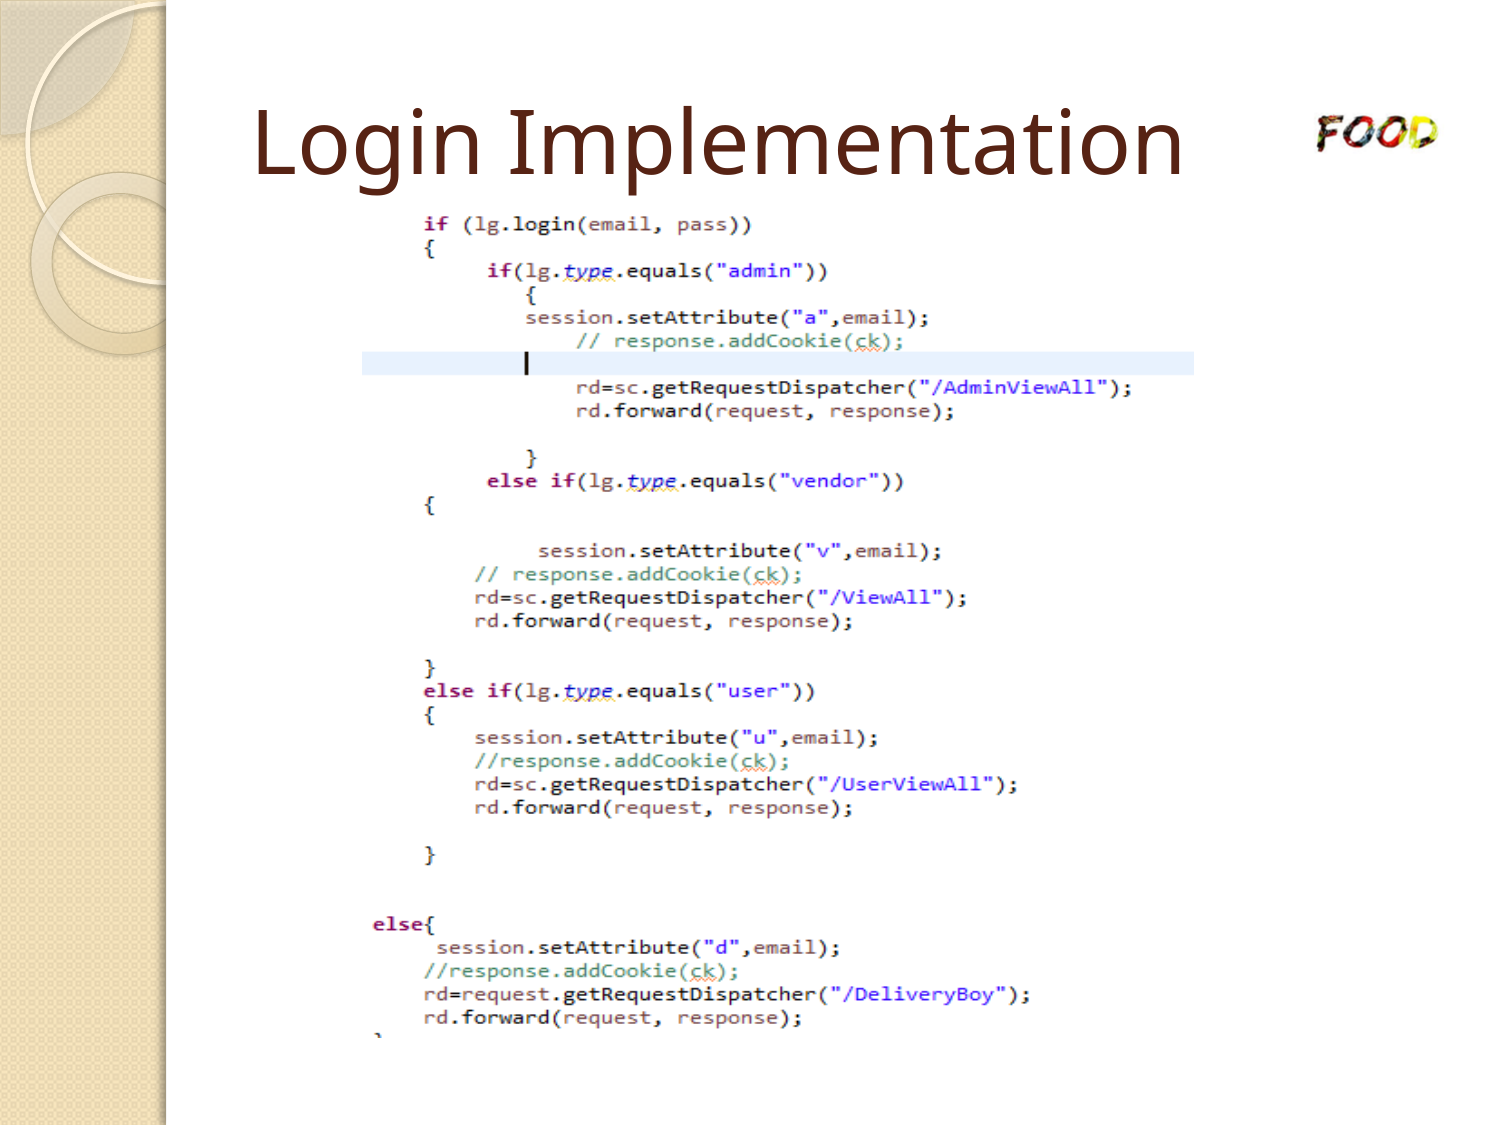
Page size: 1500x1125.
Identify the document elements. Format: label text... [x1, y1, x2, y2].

picture [1274, 62, 1479, 205]
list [362, 212, 1194, 1038]
title Login Implementation [235, 45, 1466, 233]
